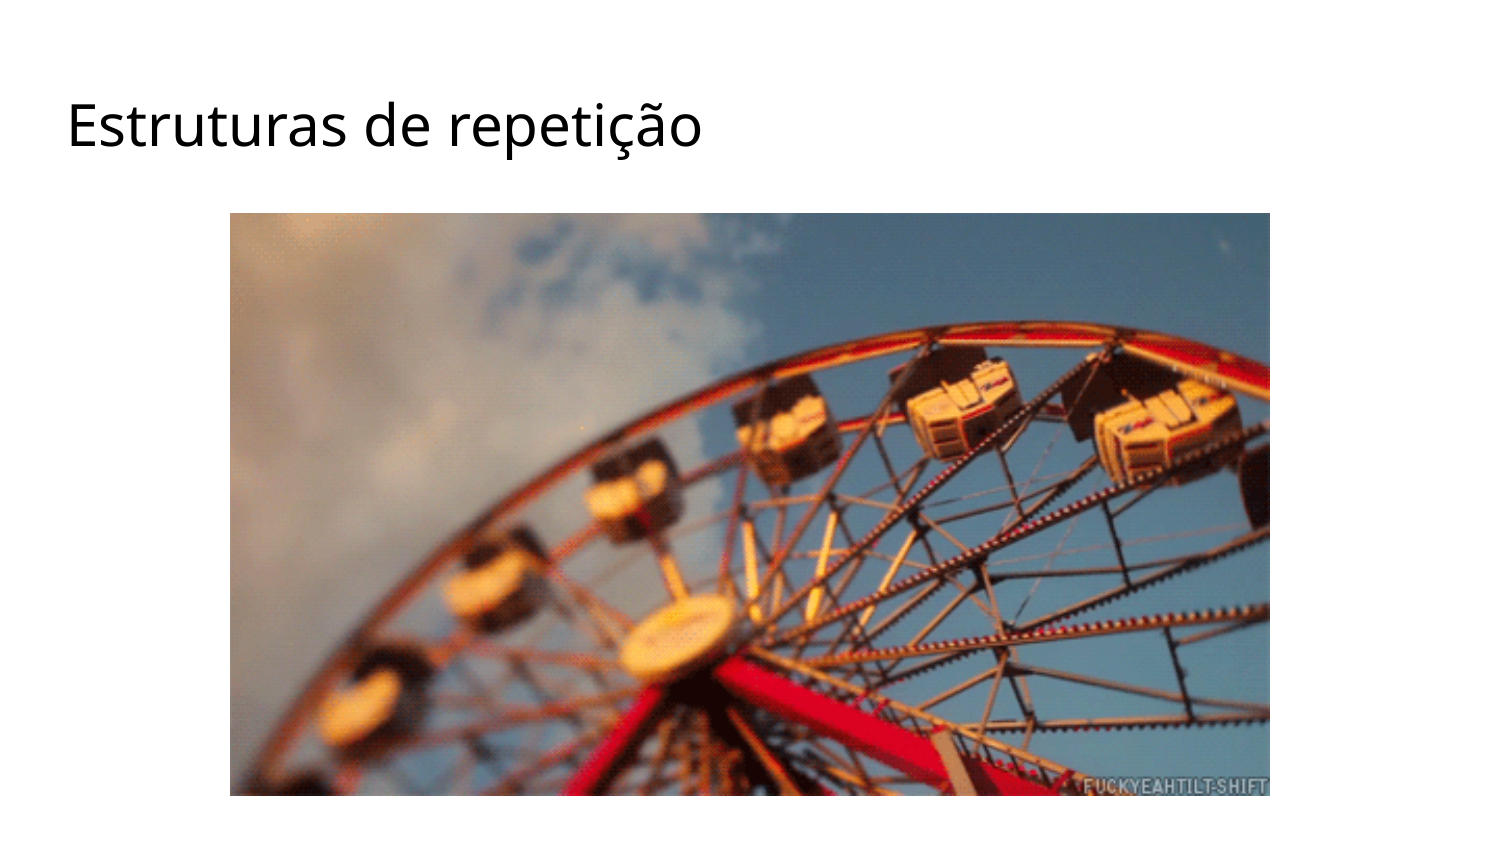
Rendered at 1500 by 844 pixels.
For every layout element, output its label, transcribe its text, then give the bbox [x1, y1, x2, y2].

picture [229, 213, 1270, 797]
title Estruturas de repetição [51, 72, 1449, 167]
